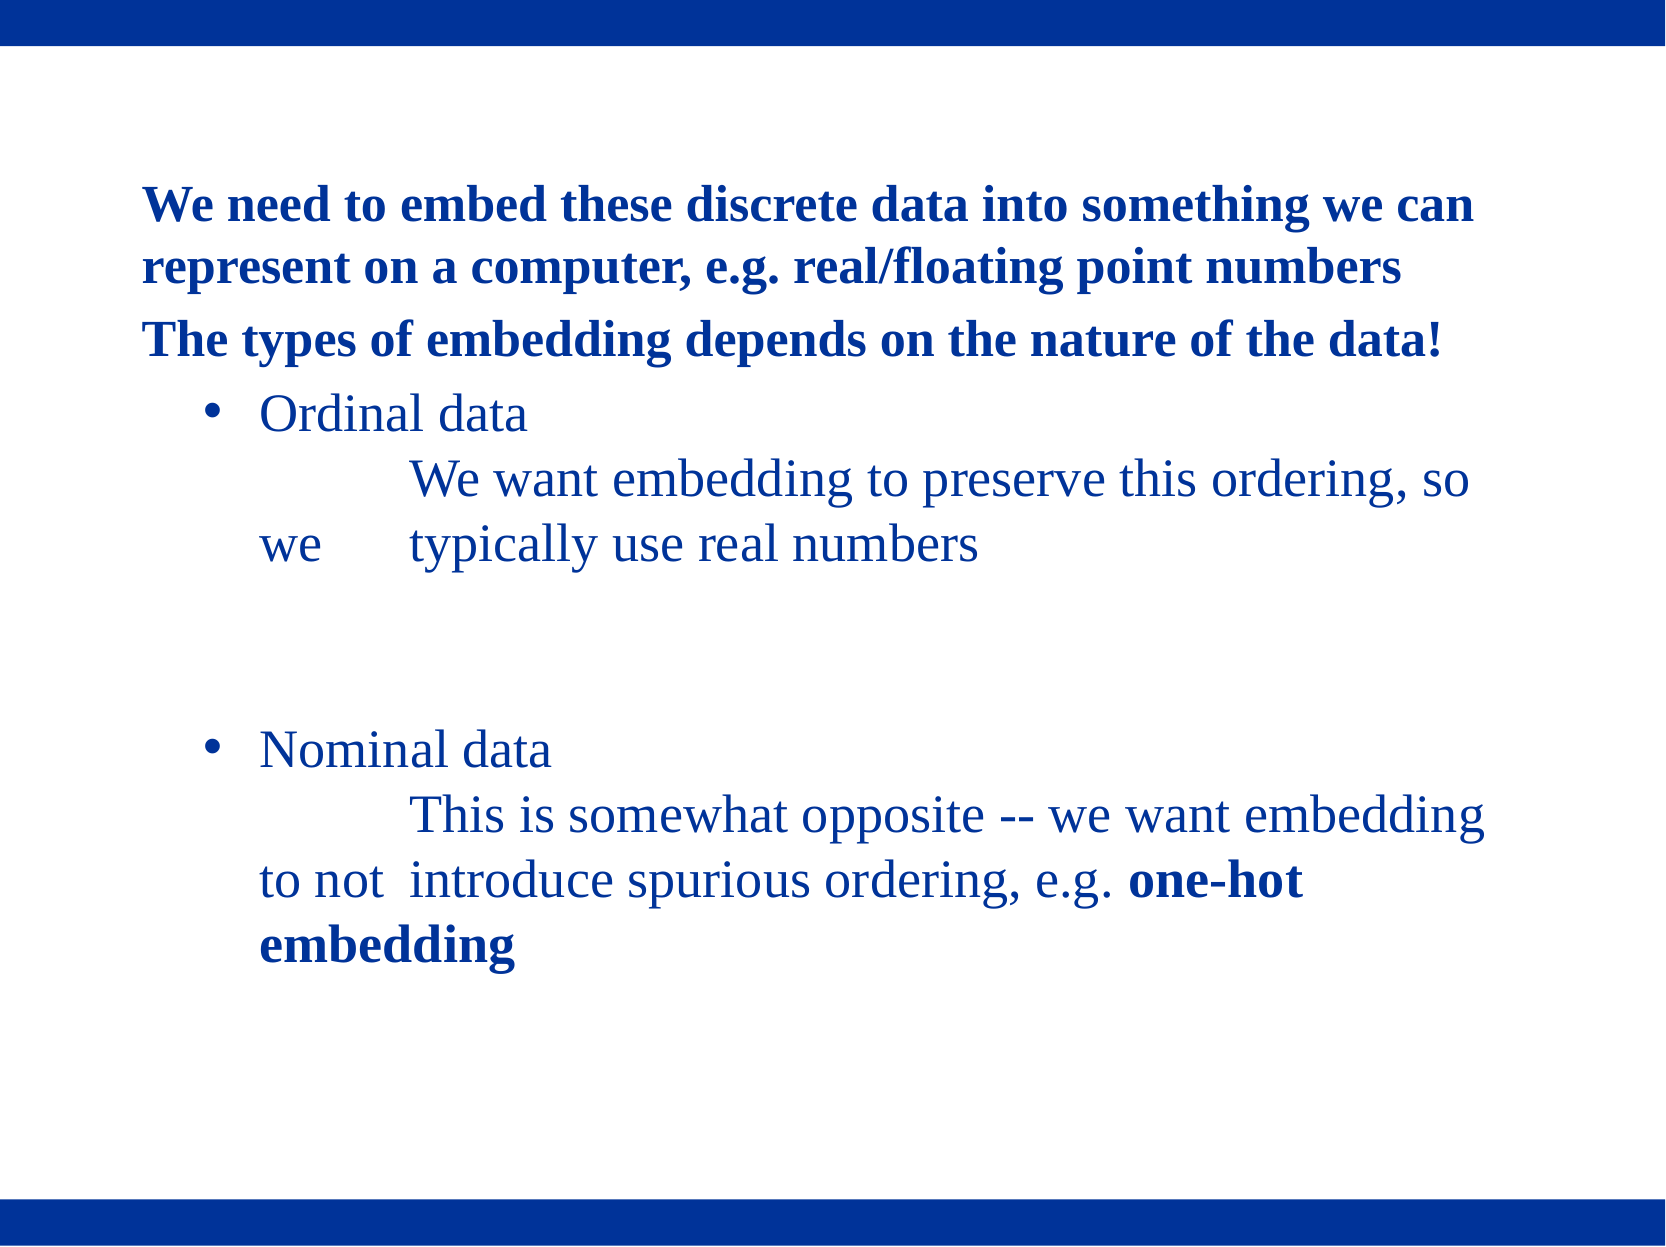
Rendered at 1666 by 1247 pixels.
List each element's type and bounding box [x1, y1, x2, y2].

footer [575, 1151, 1103, 1235]
